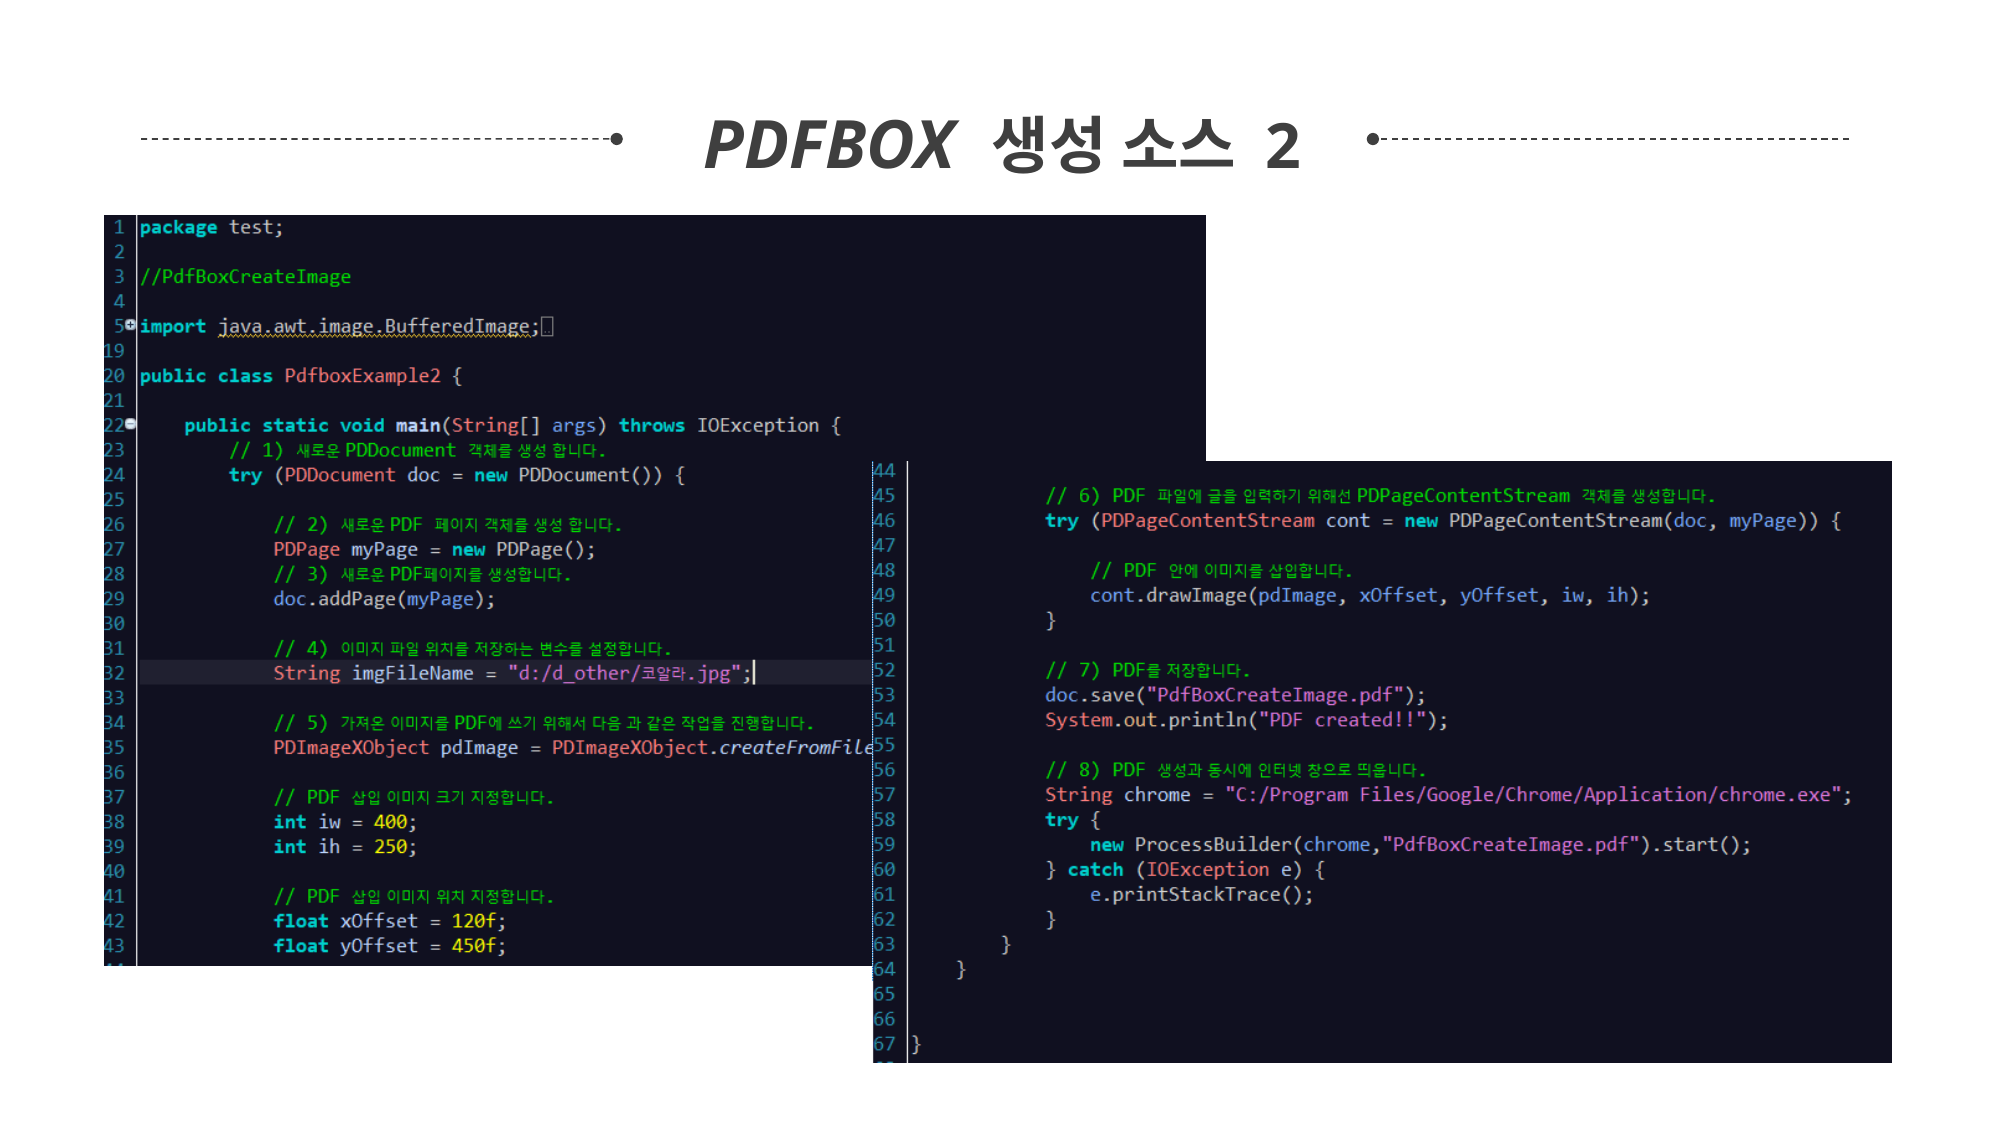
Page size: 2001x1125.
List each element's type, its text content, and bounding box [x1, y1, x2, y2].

text_box PDFBOX 생성 소스 2 [567, 54, 1438, 176]
picture [103, 214, 1892, 1063]
